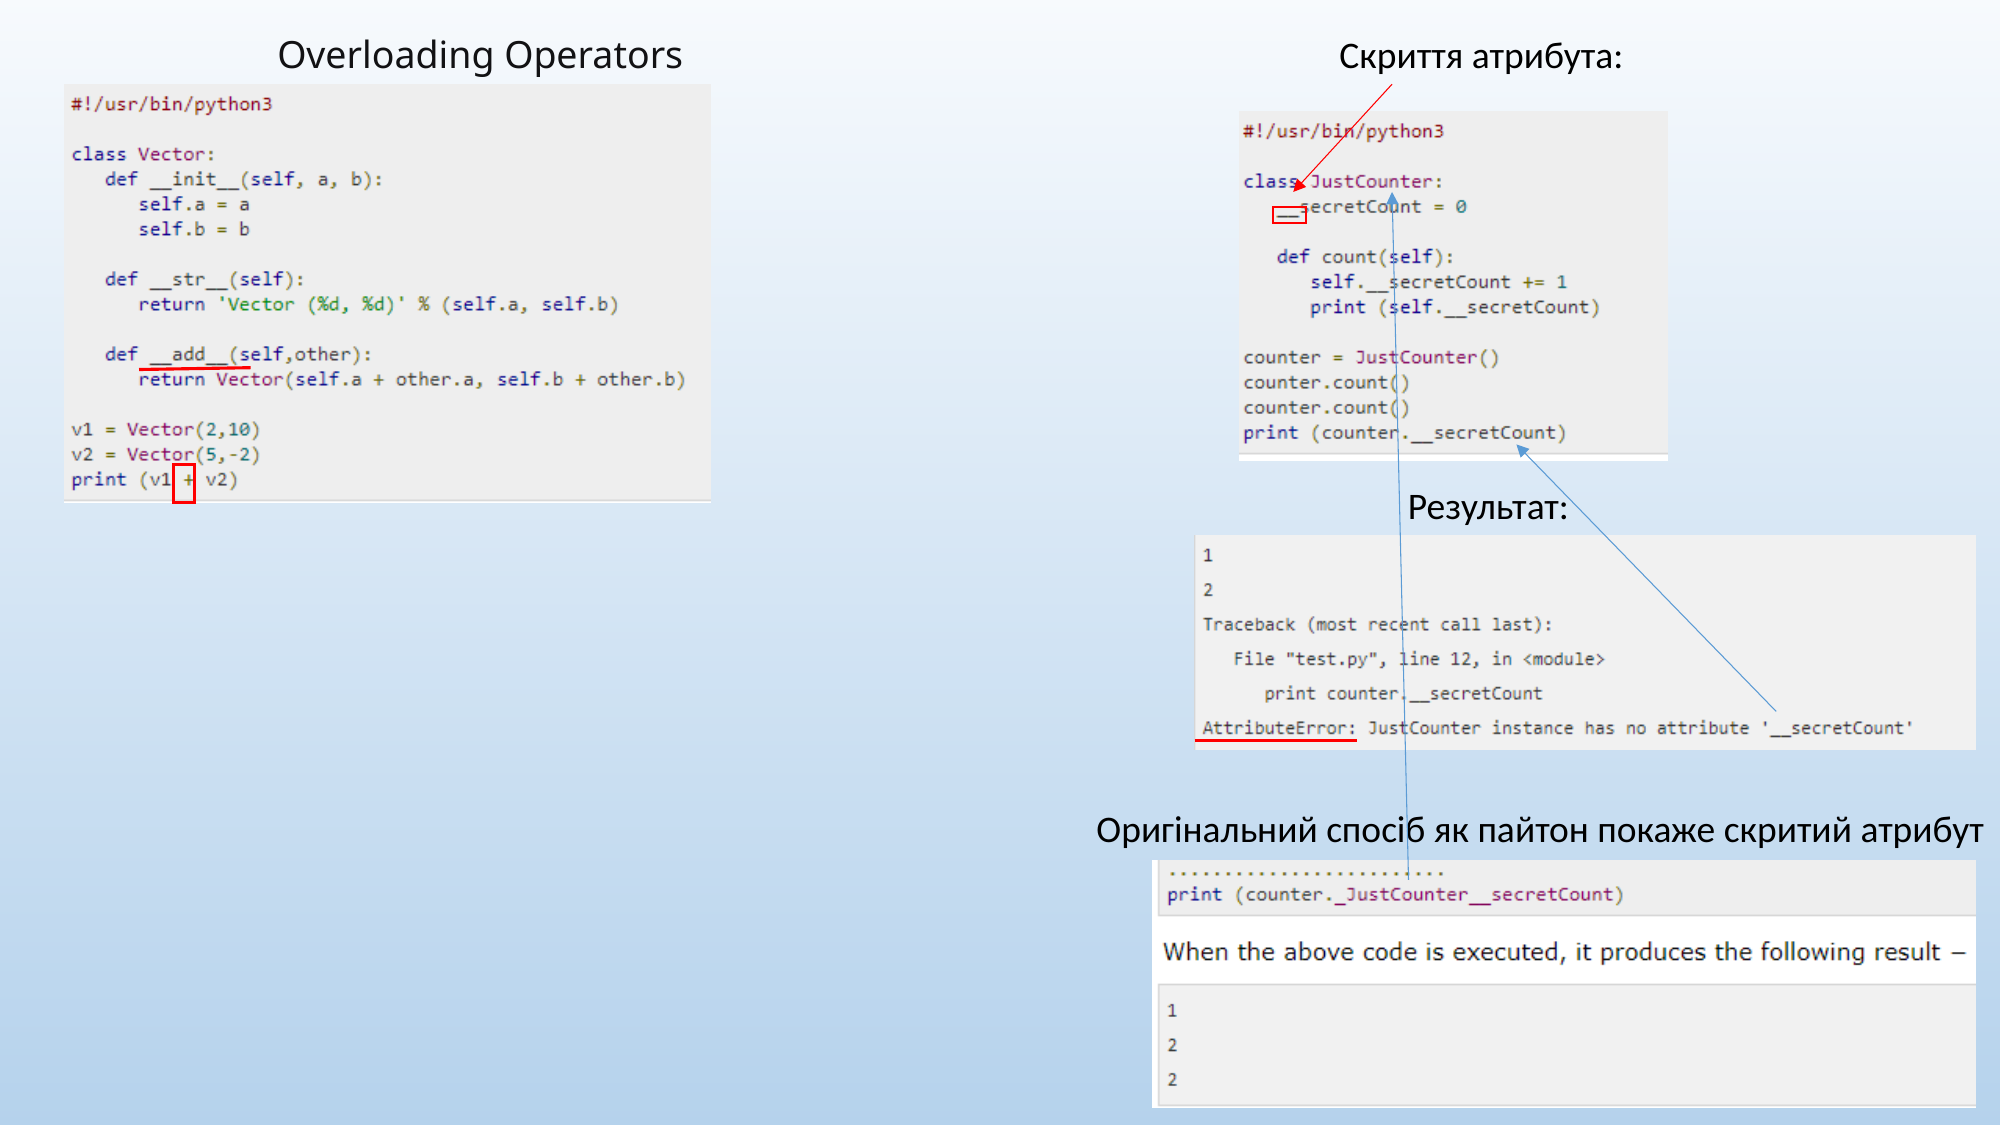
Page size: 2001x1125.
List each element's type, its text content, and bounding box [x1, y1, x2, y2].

picture [1194, 535, 1392, 750]
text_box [1516, 444, 1777, 712]
text_box Результат: [1409, 474, 1516, 535]
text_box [1293, 84, 1393, 192]
text_box Оригінальний спосіб як пайтон покаже скритий атрибут [1409, 797, 2000, 857]
picture [1239, 111, 1392, 461]
text_box Скриття атрибута: [1324, 23, 1639, 84]
text_box Overloading Operators [262, 23, 699, 84]
picture [1393, 111, 1668, 461]
picture [1409, 535, 1976, 750]
picture [64, 84, 711, 504]
picture [1152, 860, 1976, 1108]
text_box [1392, 191, 1409, 880]
text_box Оригінальний спосіб як пайтон покаже скритий атрибут [1081, 797, 1392, 857]
